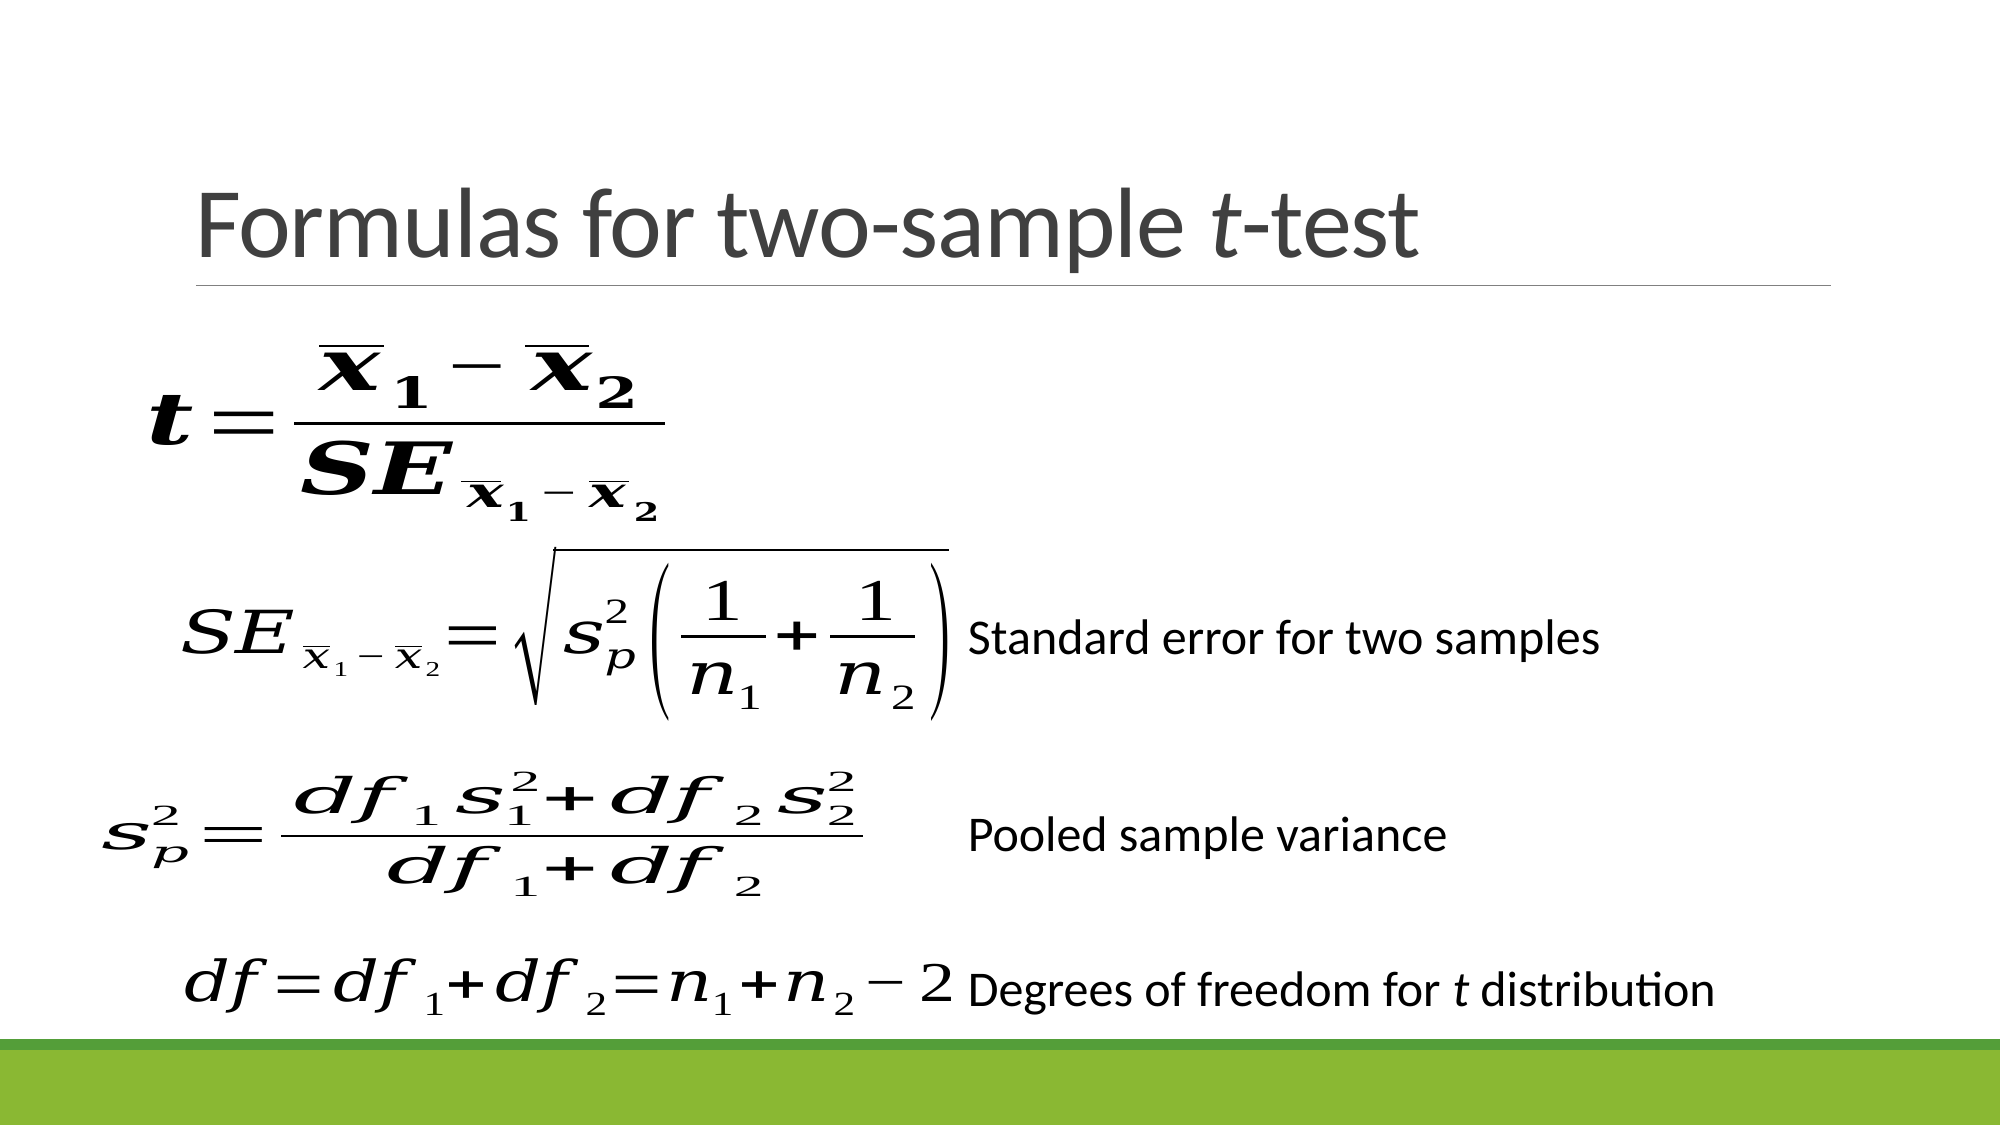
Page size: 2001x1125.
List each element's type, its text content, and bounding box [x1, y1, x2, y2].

text_box Standard error for two samples [953, 597, 1742, 673]
text_box Degrees of freedom for t distribution [953, 949, 1742, 1025]
text_box Pooled sample variance [953, 794, 1742, 870]
title Formulas for two-sample t-test [180, 47, 1830, 285]
